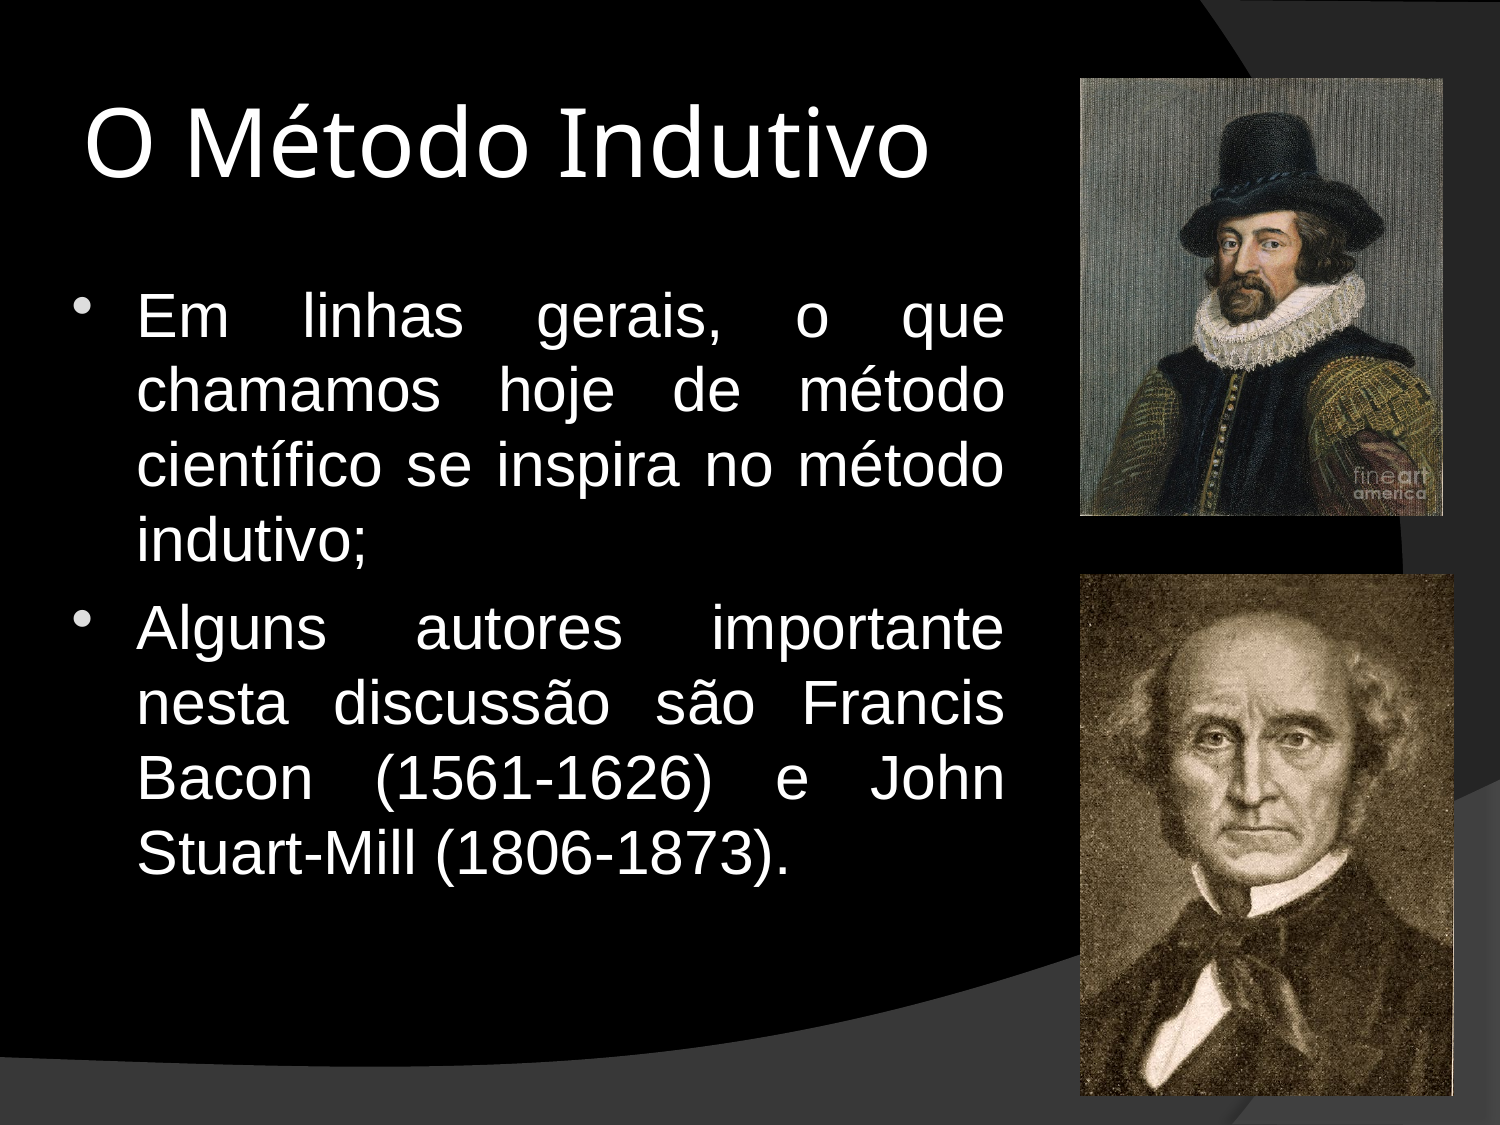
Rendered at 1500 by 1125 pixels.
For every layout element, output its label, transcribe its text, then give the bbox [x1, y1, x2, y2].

picture [1080, 573, 1455, 1096]
title O Método Indutivo [75, 45, 1300, 233]
list Em linhas gerais, o que chamamos hoje de método científico se inspira no método indutivo; Alguns autores importante nesta discussão são Francis Bacon (1561-1626) e John Stuart-Mill (1806-1873). [53, 267, 1022, 1010]
picture [1080, 77, 1443, 516]
